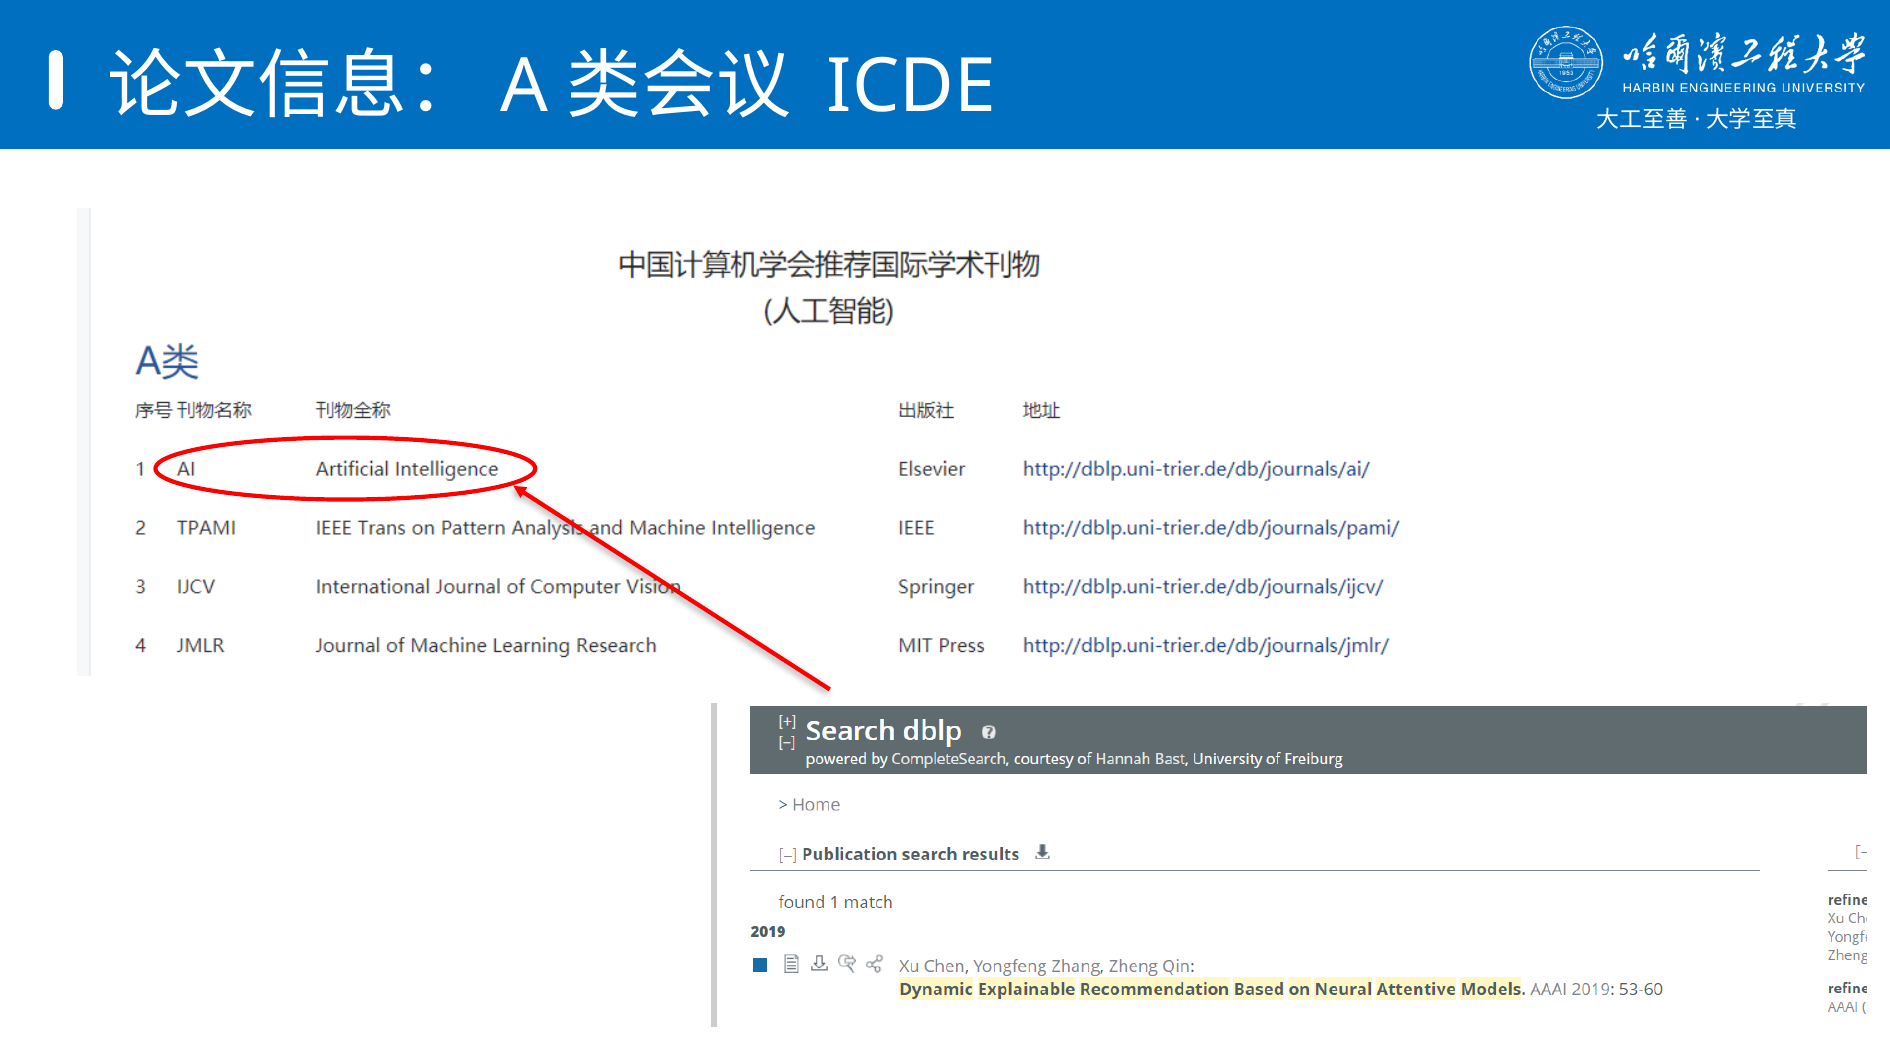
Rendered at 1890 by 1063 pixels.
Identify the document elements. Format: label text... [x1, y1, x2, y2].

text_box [512, 485, 830, 690]
picture [77, 208, 1517, 677]
picture [1514, 6, 1877, 113]
title 论文信息：A类会议 ICDE [93, 28, 1501, 124]
picture [711, 702, 1867, 1027]
